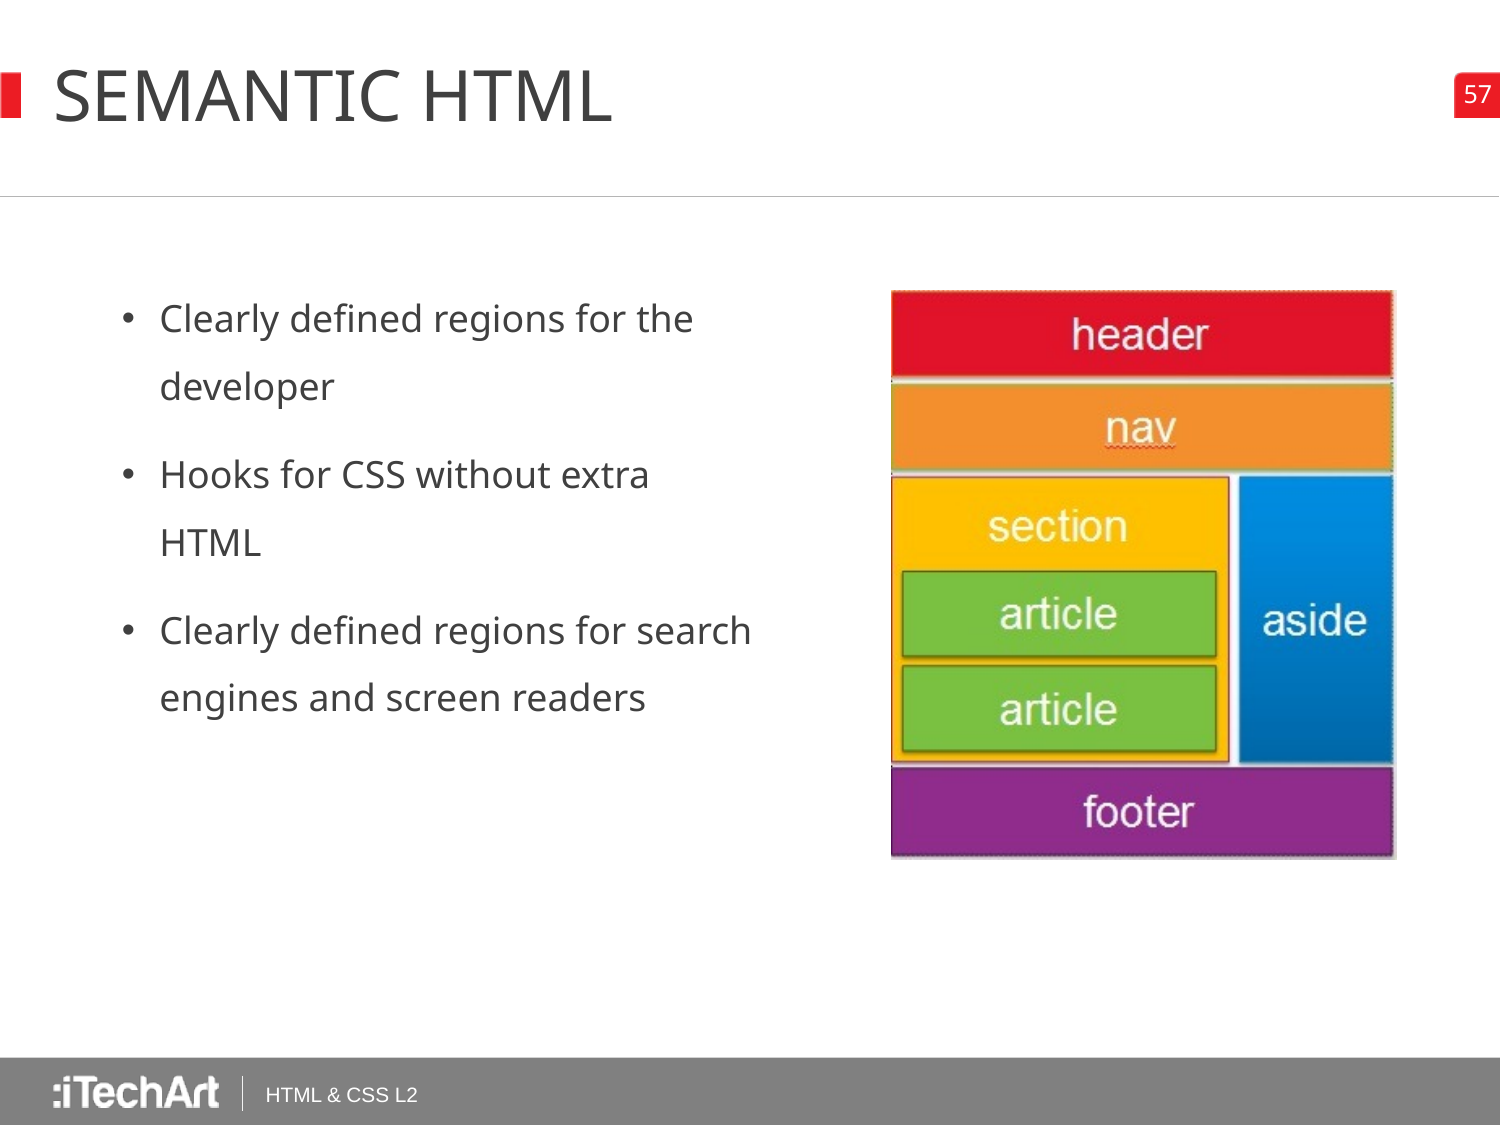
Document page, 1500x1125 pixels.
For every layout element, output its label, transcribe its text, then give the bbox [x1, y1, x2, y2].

footer HTML & CSS L2 [265, 1057, 772, 1125]
title Semantic HTML [53, 0, 1449, 197]
picture [891, 290, 1397, 860]
picture [1454, 72, 1500, 118]
picture [0, 72, 21, 118]
text_box Clearly defined regions for the developer Hooks for CSS without extra HTML Clearly defined regions for search engines and screen readers [107, 265, 772, 885]
picture [53, 1075, 219, 1108]
